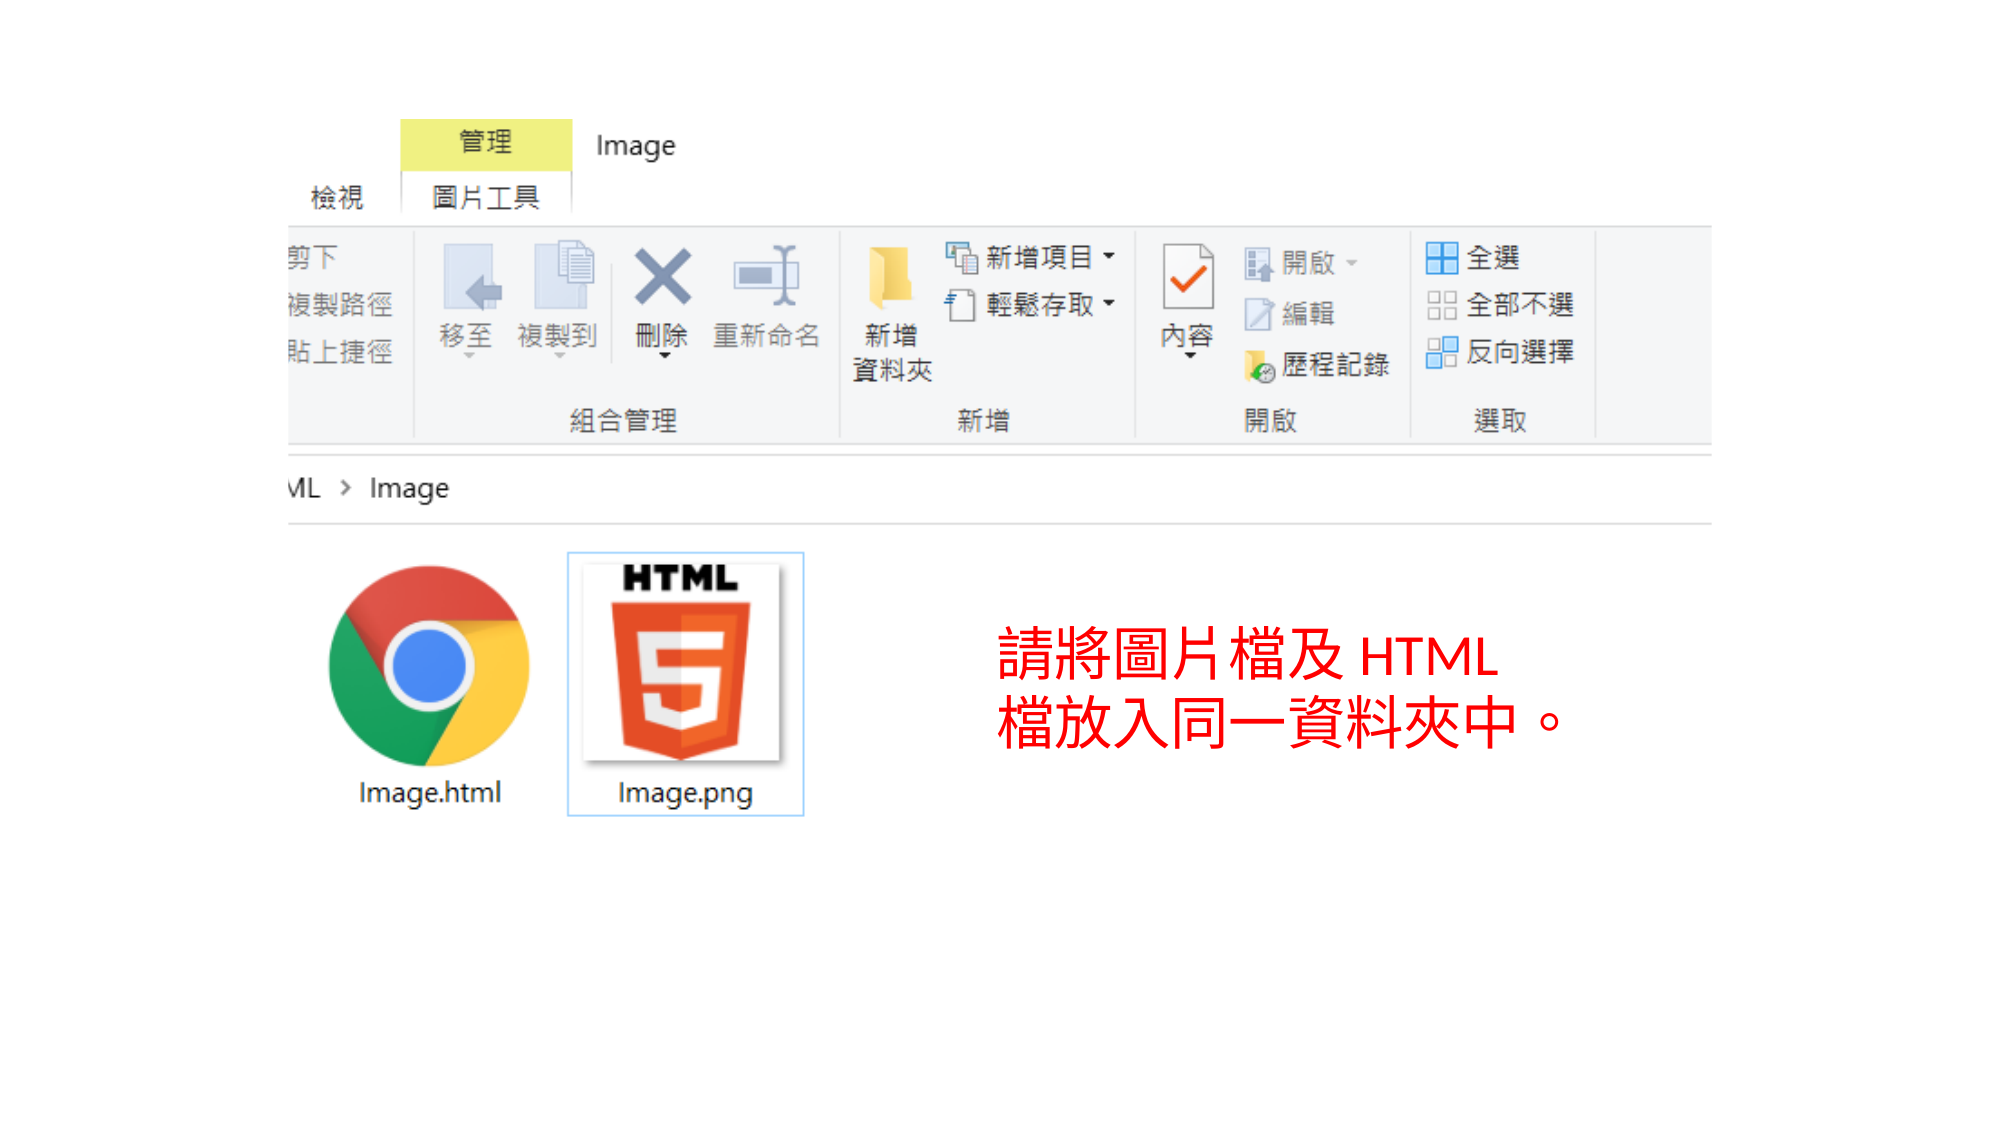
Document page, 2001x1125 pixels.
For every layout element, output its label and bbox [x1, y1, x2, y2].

picture [288, 119, 1712, 1006]
